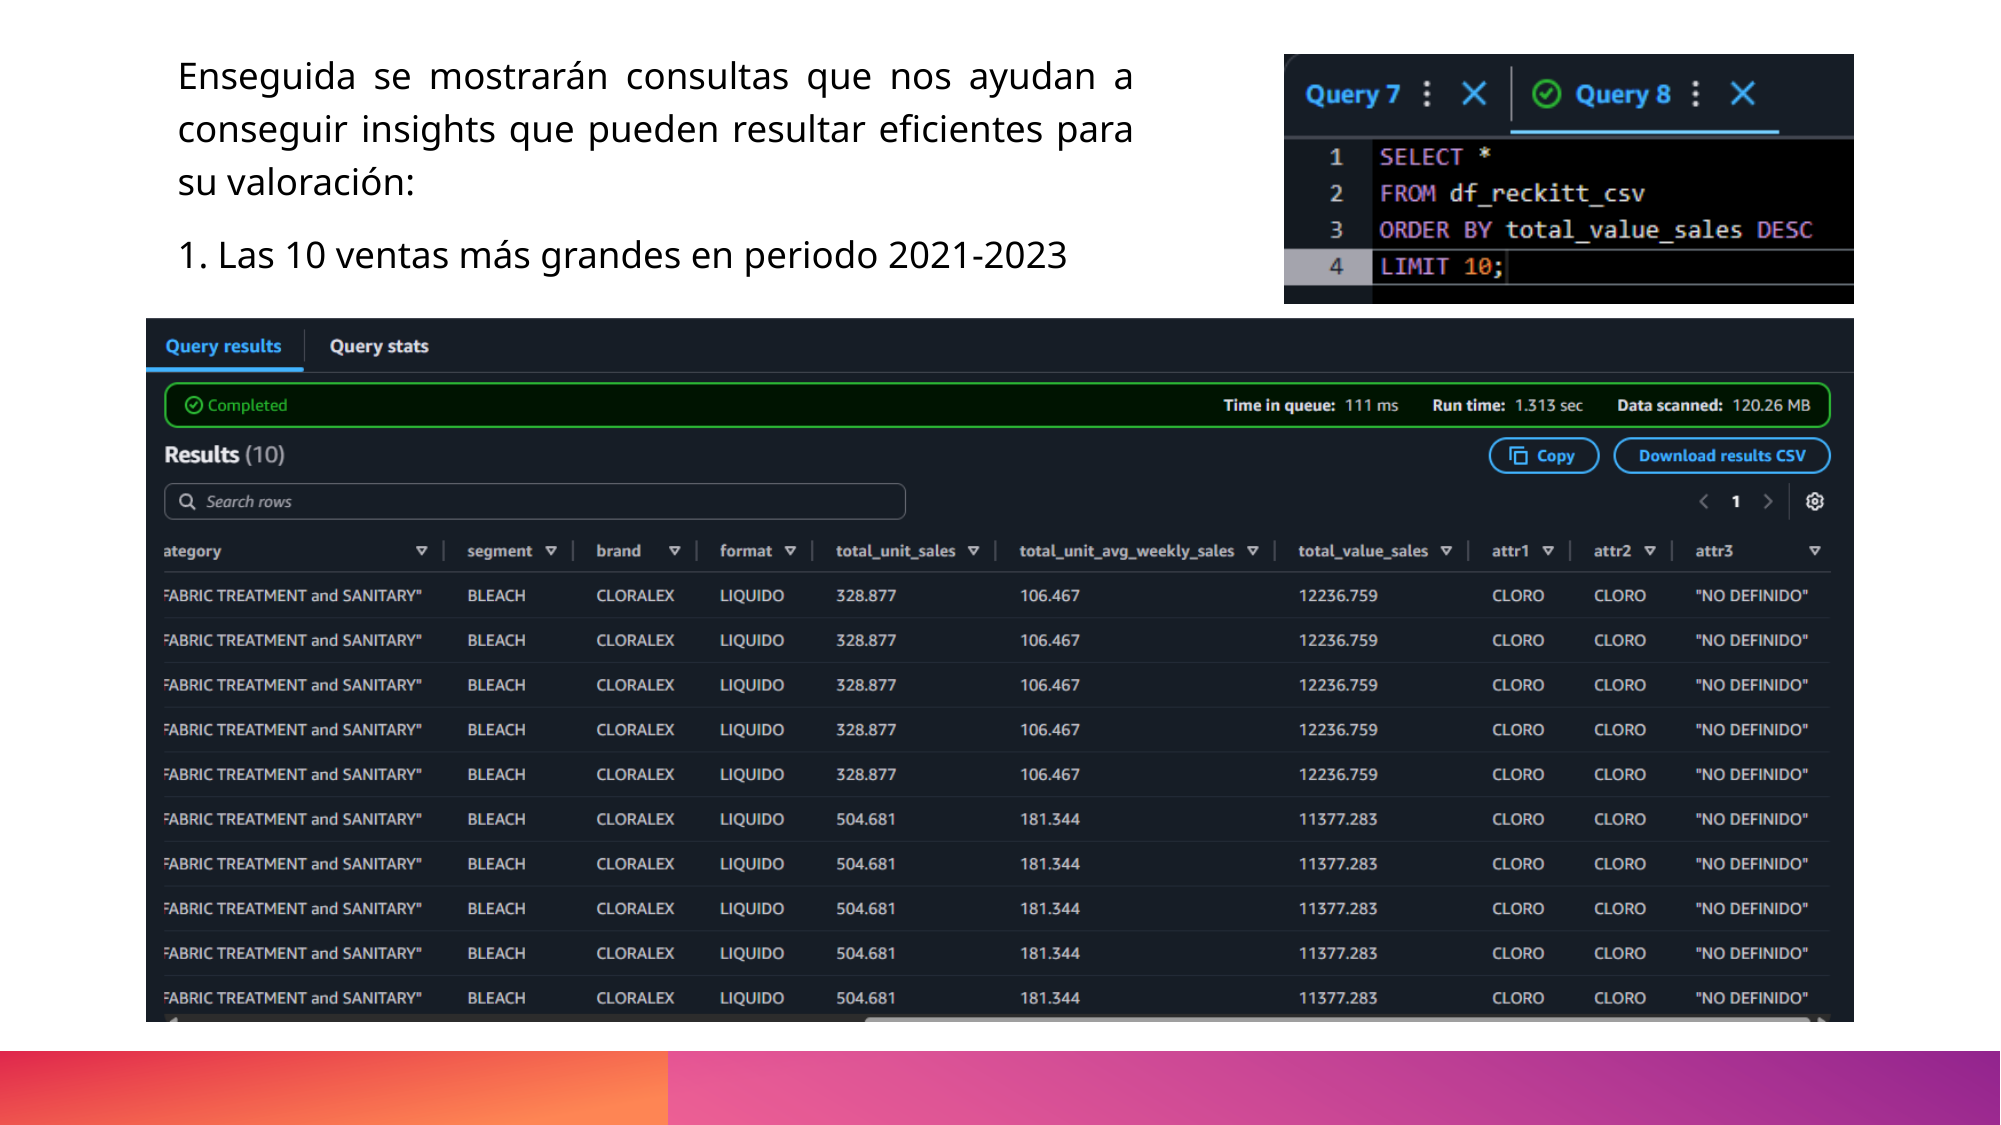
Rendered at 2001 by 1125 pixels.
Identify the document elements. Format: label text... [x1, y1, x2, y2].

picture [146, 318, 1854, 1022]
picture [1284, 54, 1854, 304]
list Enseguida se mostrarán consultas que nos ayudan a conseguir insights que pueden resultar eficientes para su valoración: 1. Las 10 ventas más grandes en periodo 2021-2023 [162, 36, 1150, 285]
